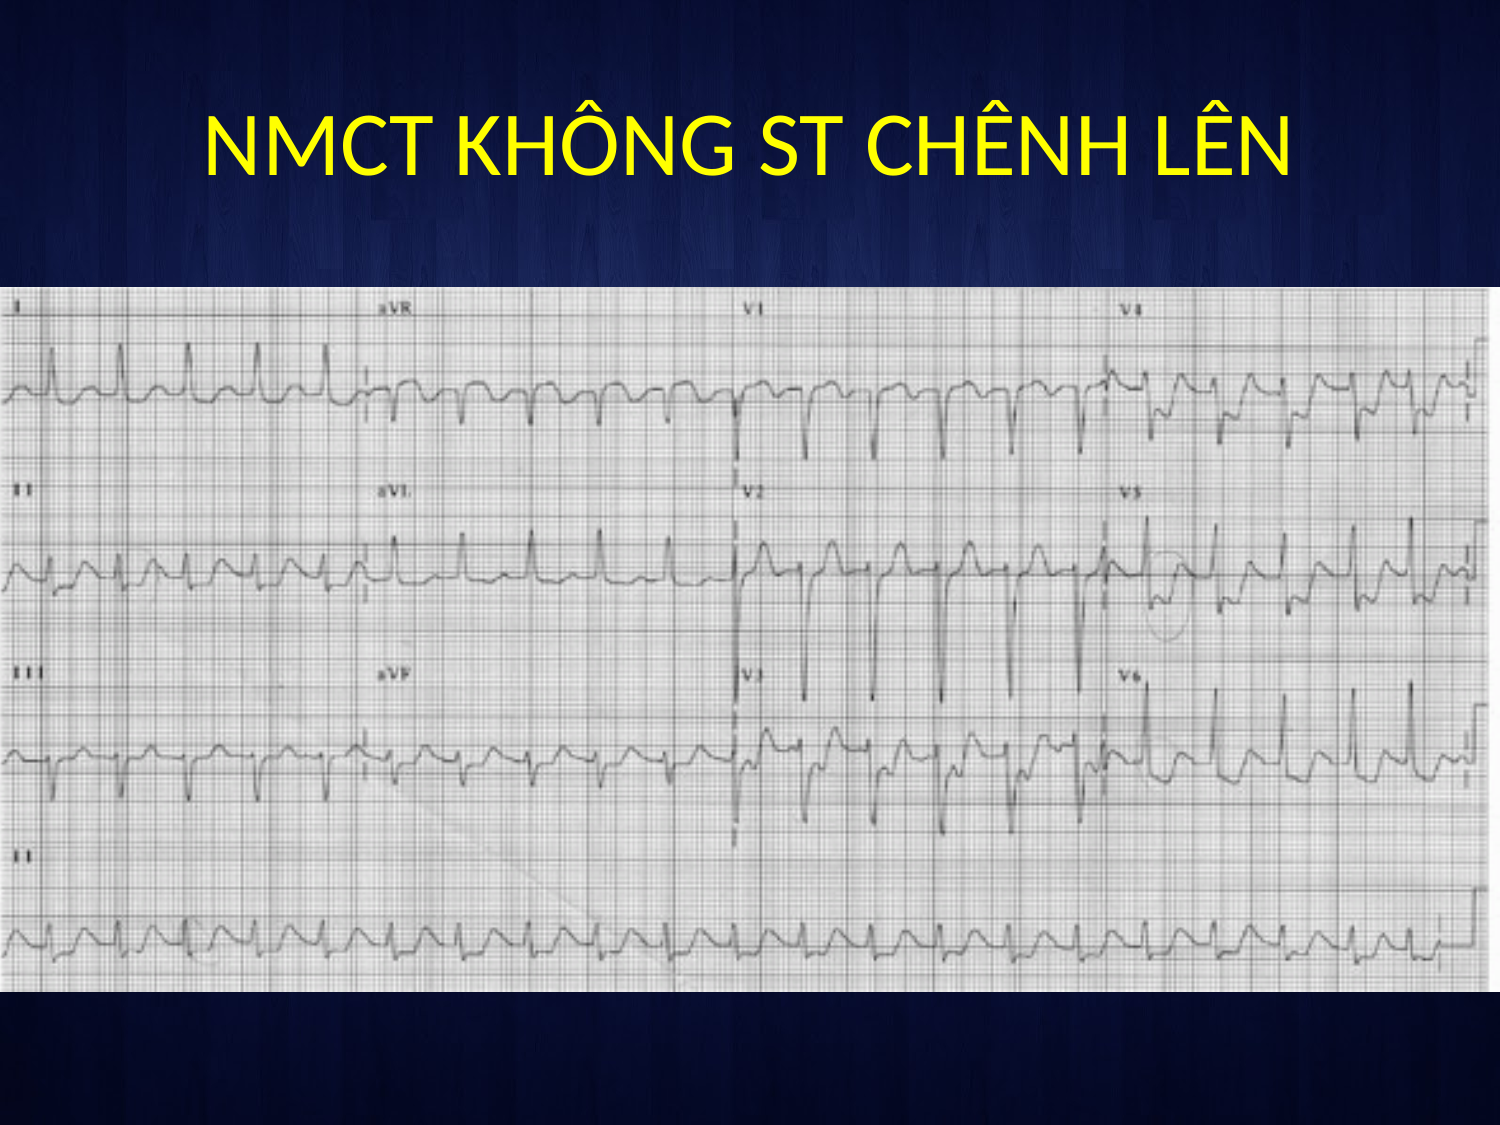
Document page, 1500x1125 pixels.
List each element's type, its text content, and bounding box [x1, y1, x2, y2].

picture [0, 0, 1500, 1125]
title NMCT KHÔNG ST CHÊNH LÊN [75, 45, 1425, 233]
